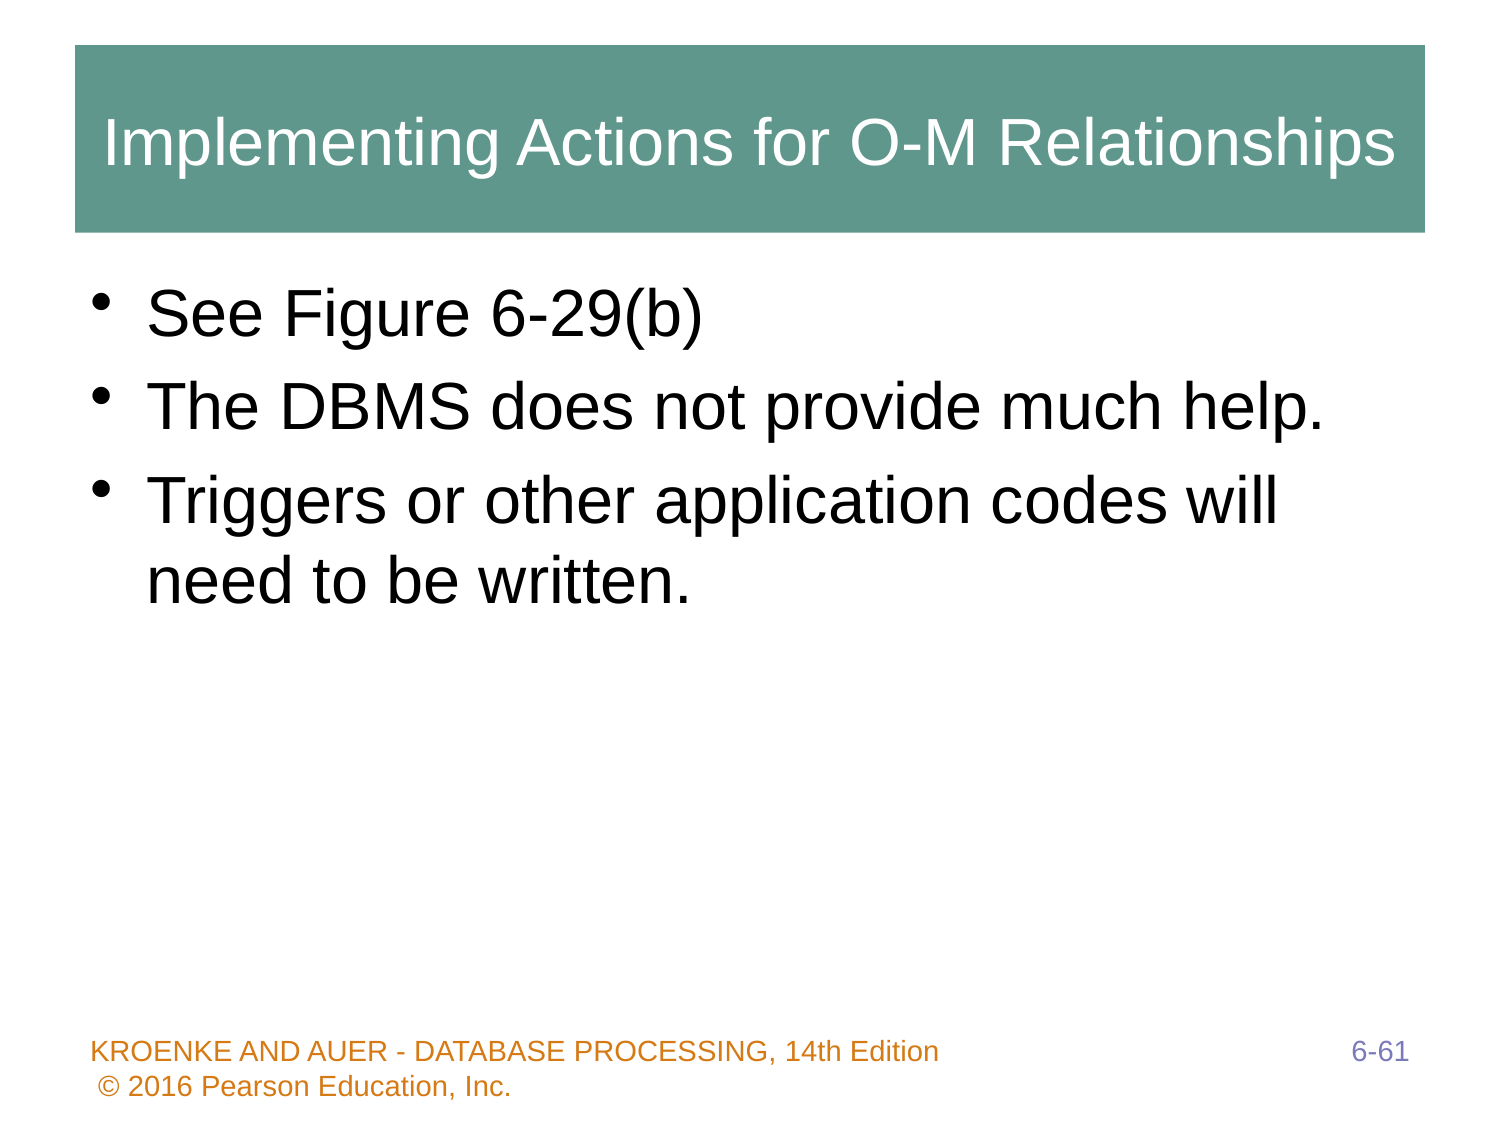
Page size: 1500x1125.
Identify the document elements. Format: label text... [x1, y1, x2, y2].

title Implementing Actions for O-M Relationships [74, 44, 1426, 233]
slide_number 6-61 [1074, 1024, 1426, 1103]
footer KROENKE AND AUER - DATABASE PROCESSING, 14th Edition © 2016 Pearson Education, Inc. [74, 1024, 963, 1104]
list See Figure 6-29(b) The DBMS does not provide much help. Triggers or other application codes will need to be written. [74, 262, 1426, 1006]
